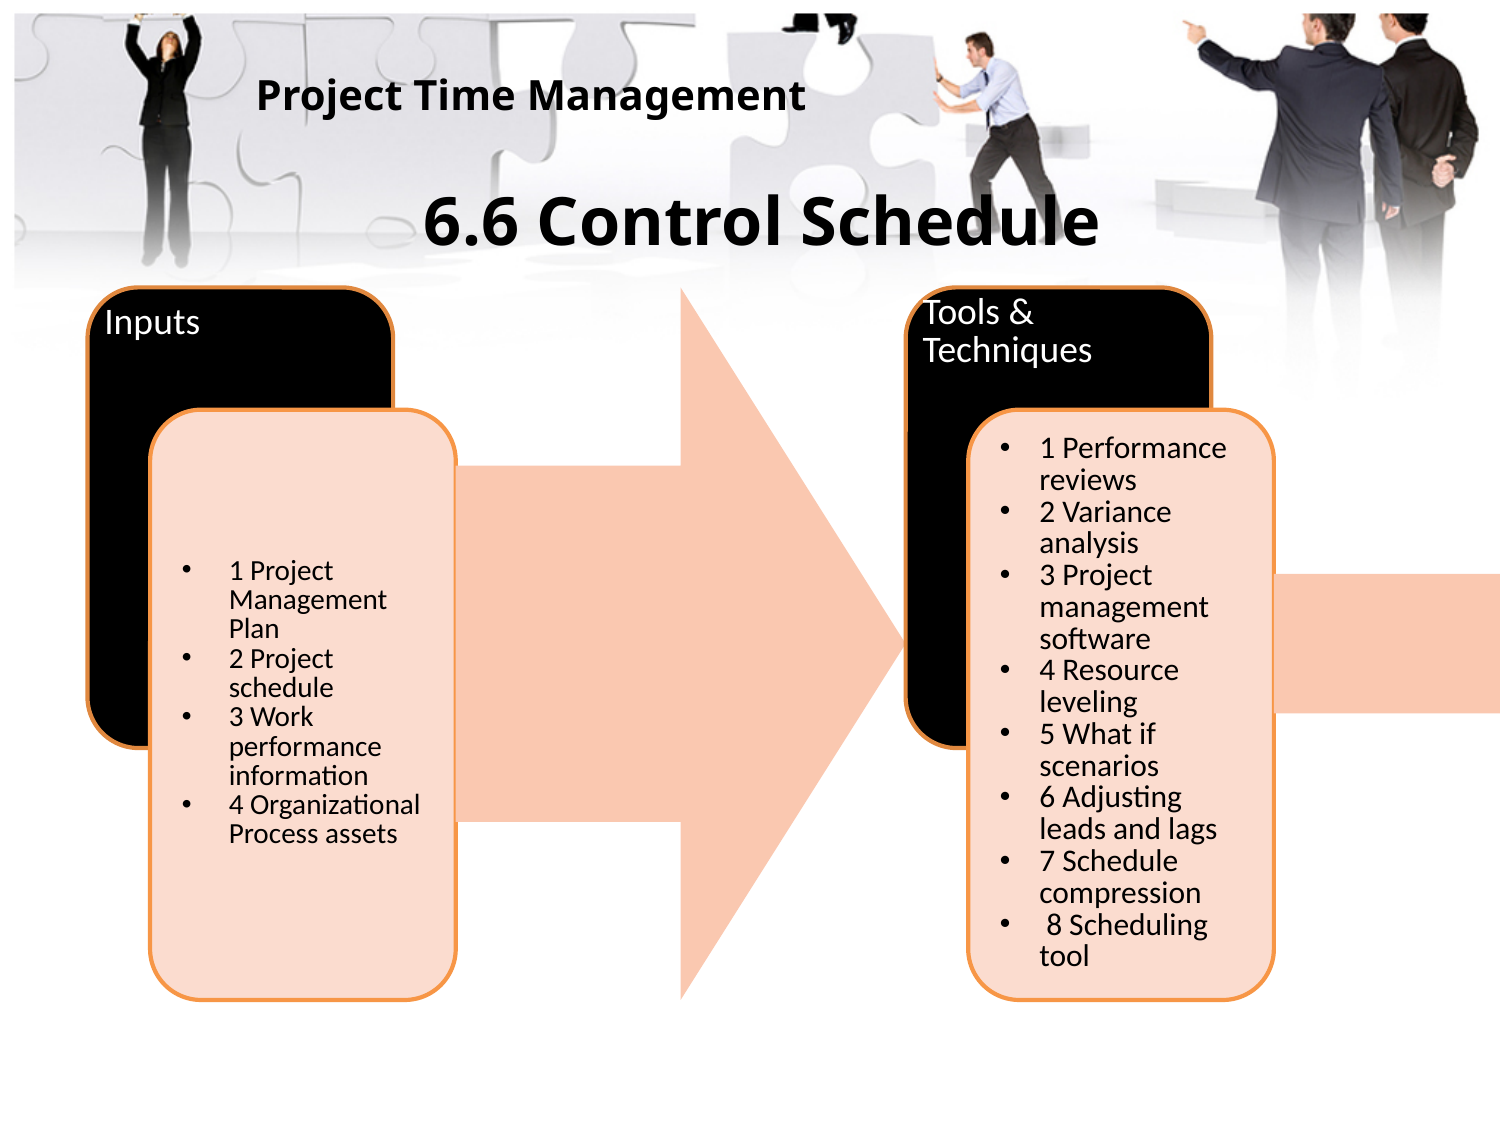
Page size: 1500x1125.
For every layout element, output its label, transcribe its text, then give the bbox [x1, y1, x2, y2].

text_box Project Time Management [124, 0, 938, 188]
title 6.6 Control Schedule [87, 162, 1438, 276]
picture [0, 0, 1500, 1125]
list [87, 287, 1438, 1001]
